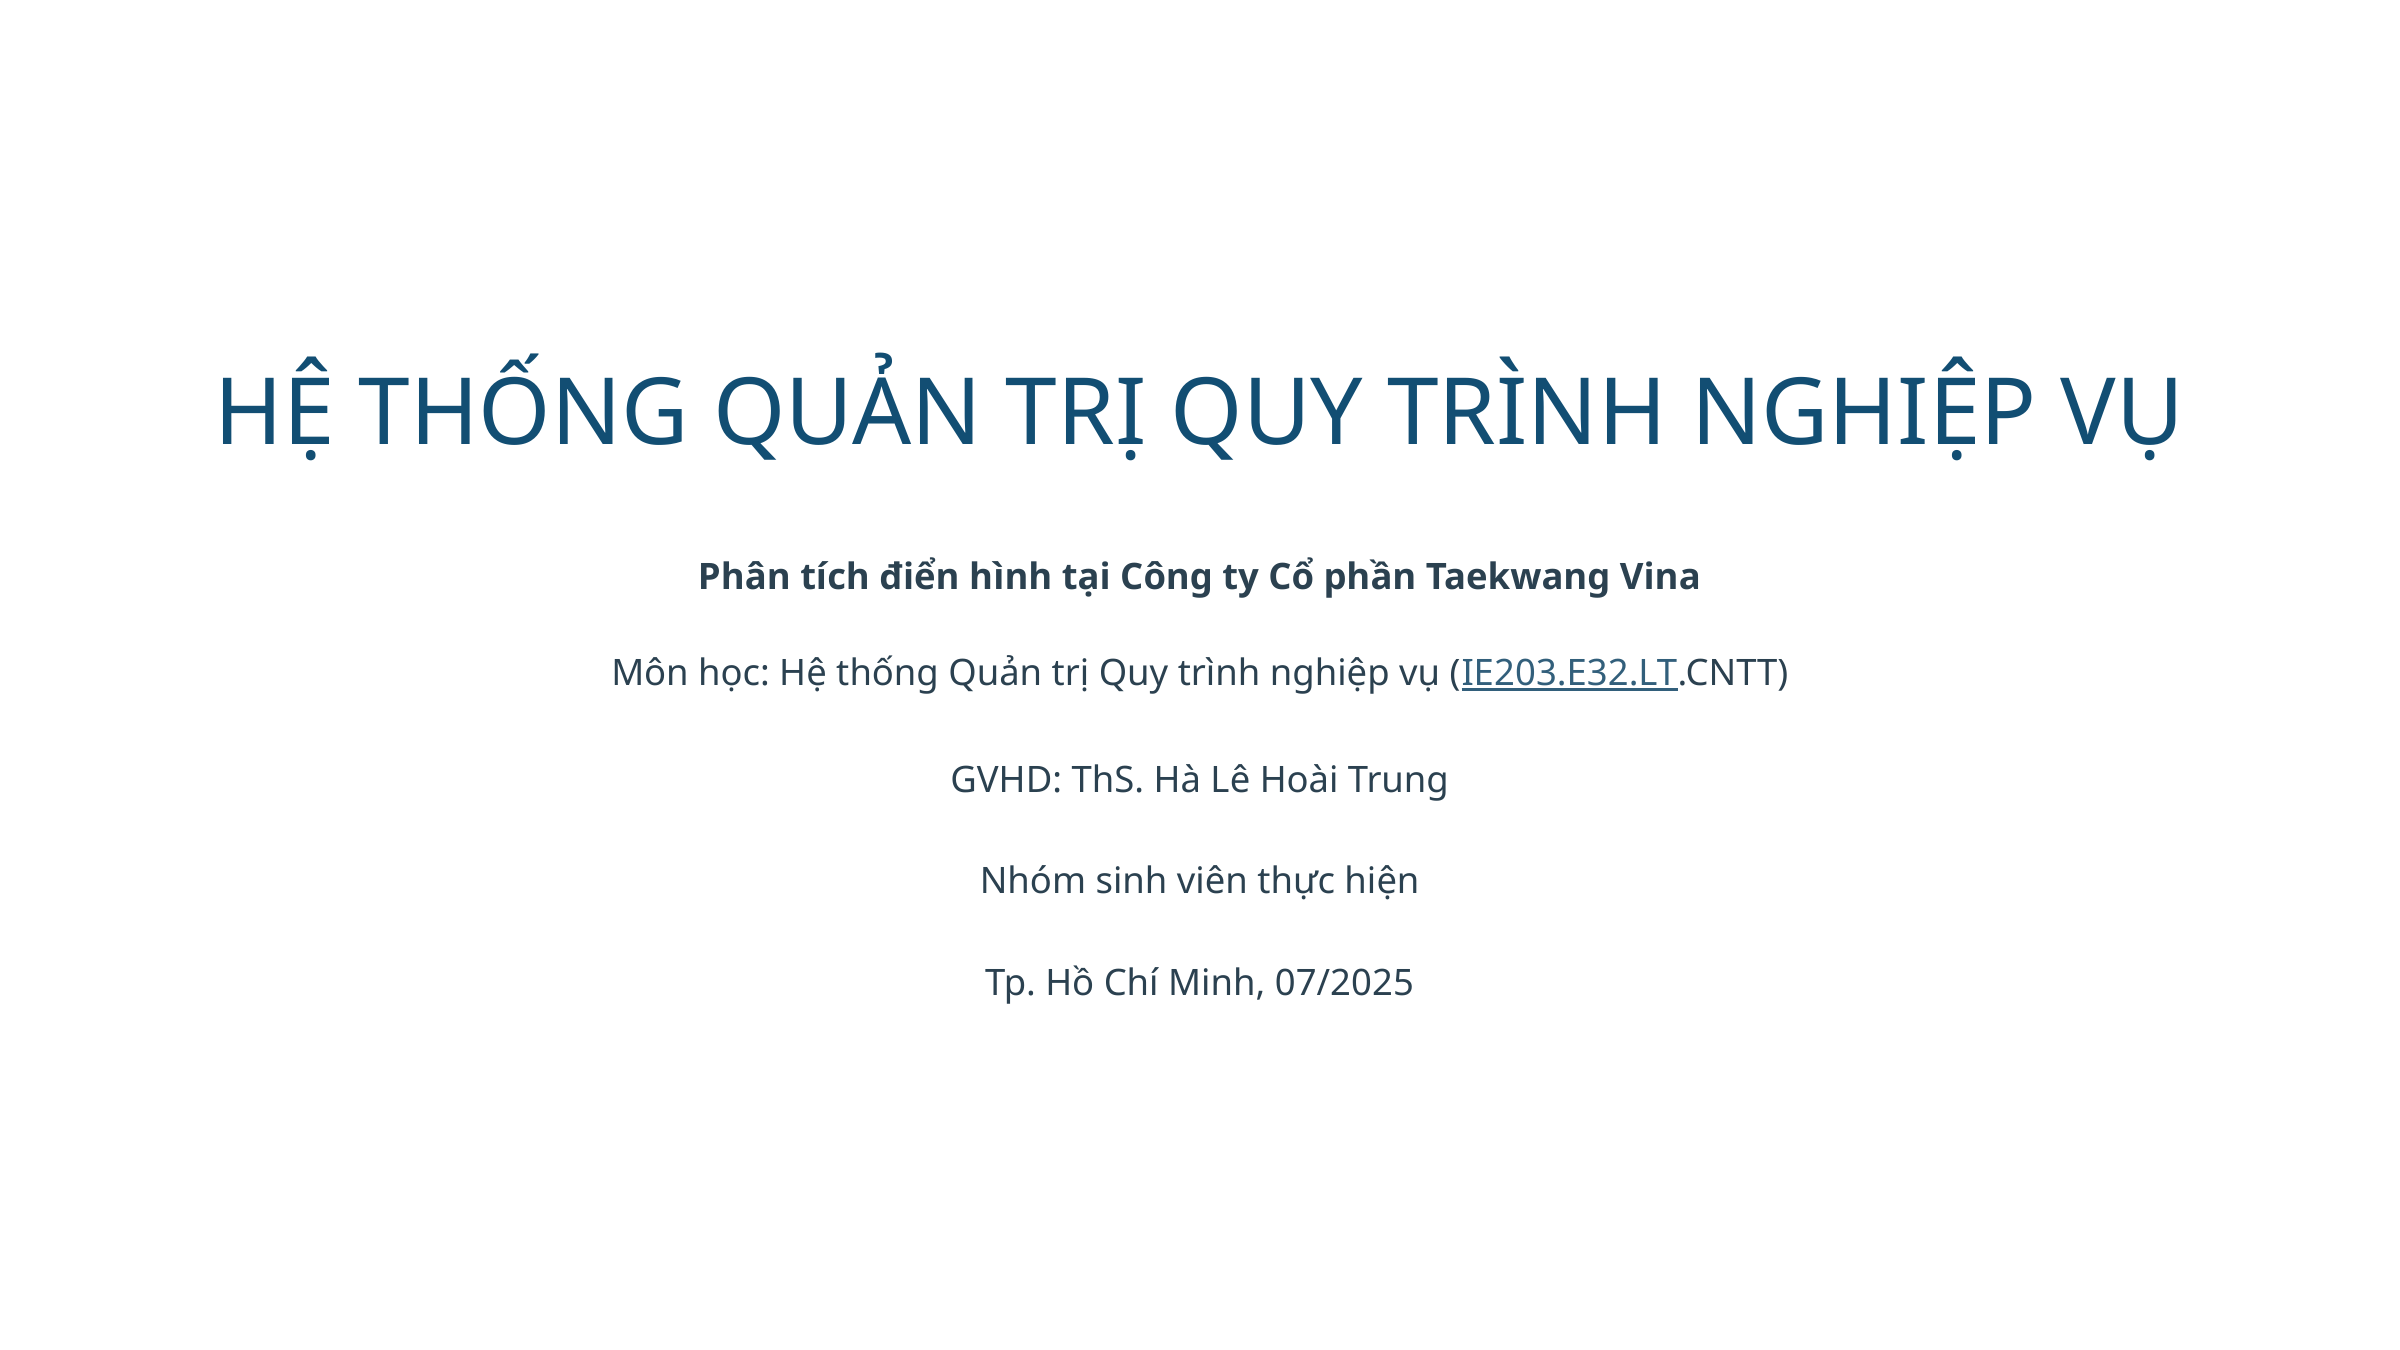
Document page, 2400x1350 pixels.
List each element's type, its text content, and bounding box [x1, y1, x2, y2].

text_box Môn học: Hệ thống Quản trị Quy trình nghiệp vụ (IE203.E32.LT.CNTT) [130, 639, 2270, 699]
text_box GVHD: ThS. Hà Lê Hoài Trung [130, 740, 2270, 800]
text_box Tp. Hồ Chí Minh, 07/2025 [130, 943, 2270, 1003]
text_box HỆ THỐNG QUẢN TRỊ QUY TRÌNH NGHIỆP VỤ [168, 347, 2232, 464]
text_box Nhóm sinh viên thực hiện [130, 841, 2270, 902]
text_box Phân tích điển hình tại Công ty Cổ phần Taekwang Vina [130, 537, 2270, 598]
